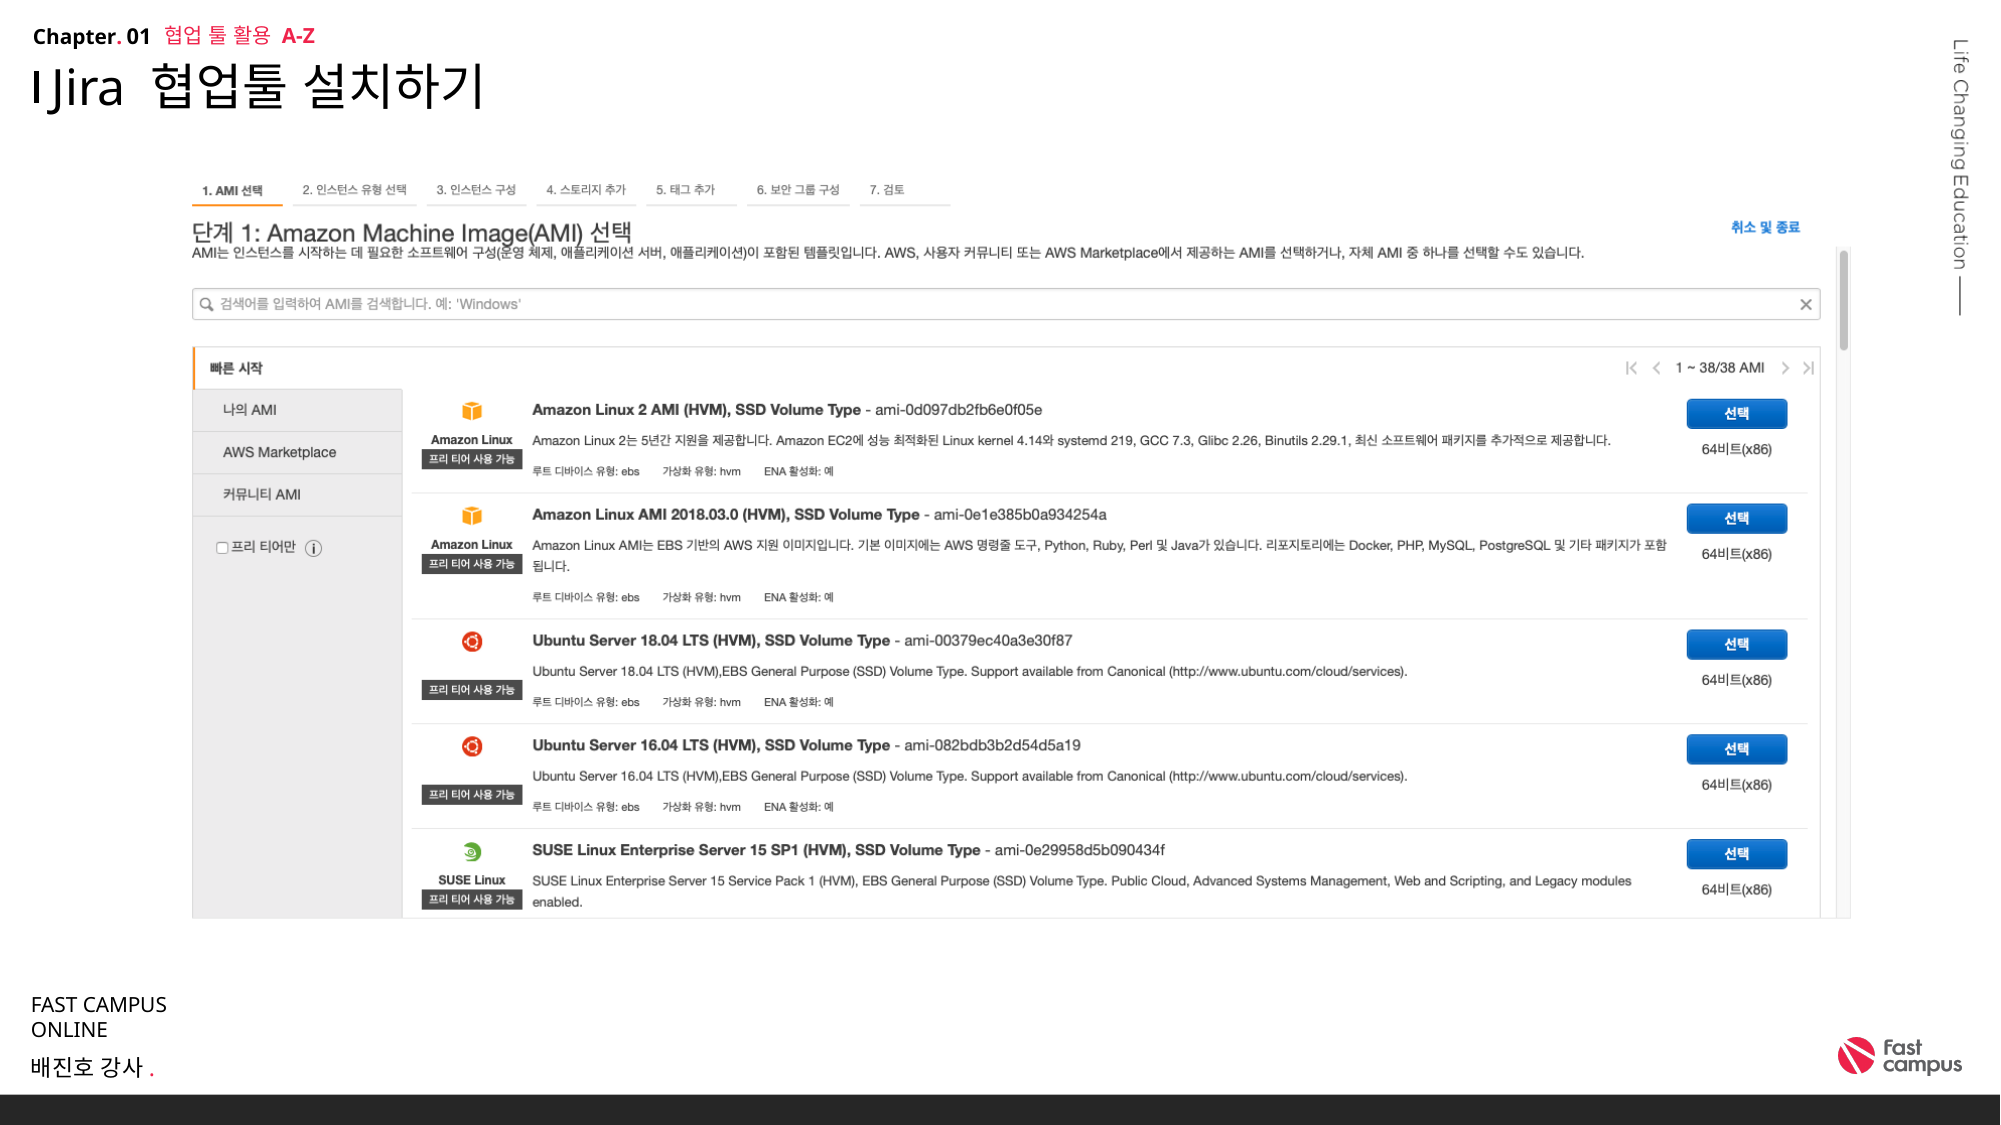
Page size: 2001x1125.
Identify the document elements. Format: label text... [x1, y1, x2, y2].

list 01 [111, 18, 150, 55]
title Jira 협업툴 설치하기 [36, 54, 1830, 111]
list 협업 툴 활용 A-Z [150, 18, 511, 55]
picture [175, 165, 1857, 960]
picture [1838, 1037, 1962, 1076]
picture [1942, 23, 1981, 316]
